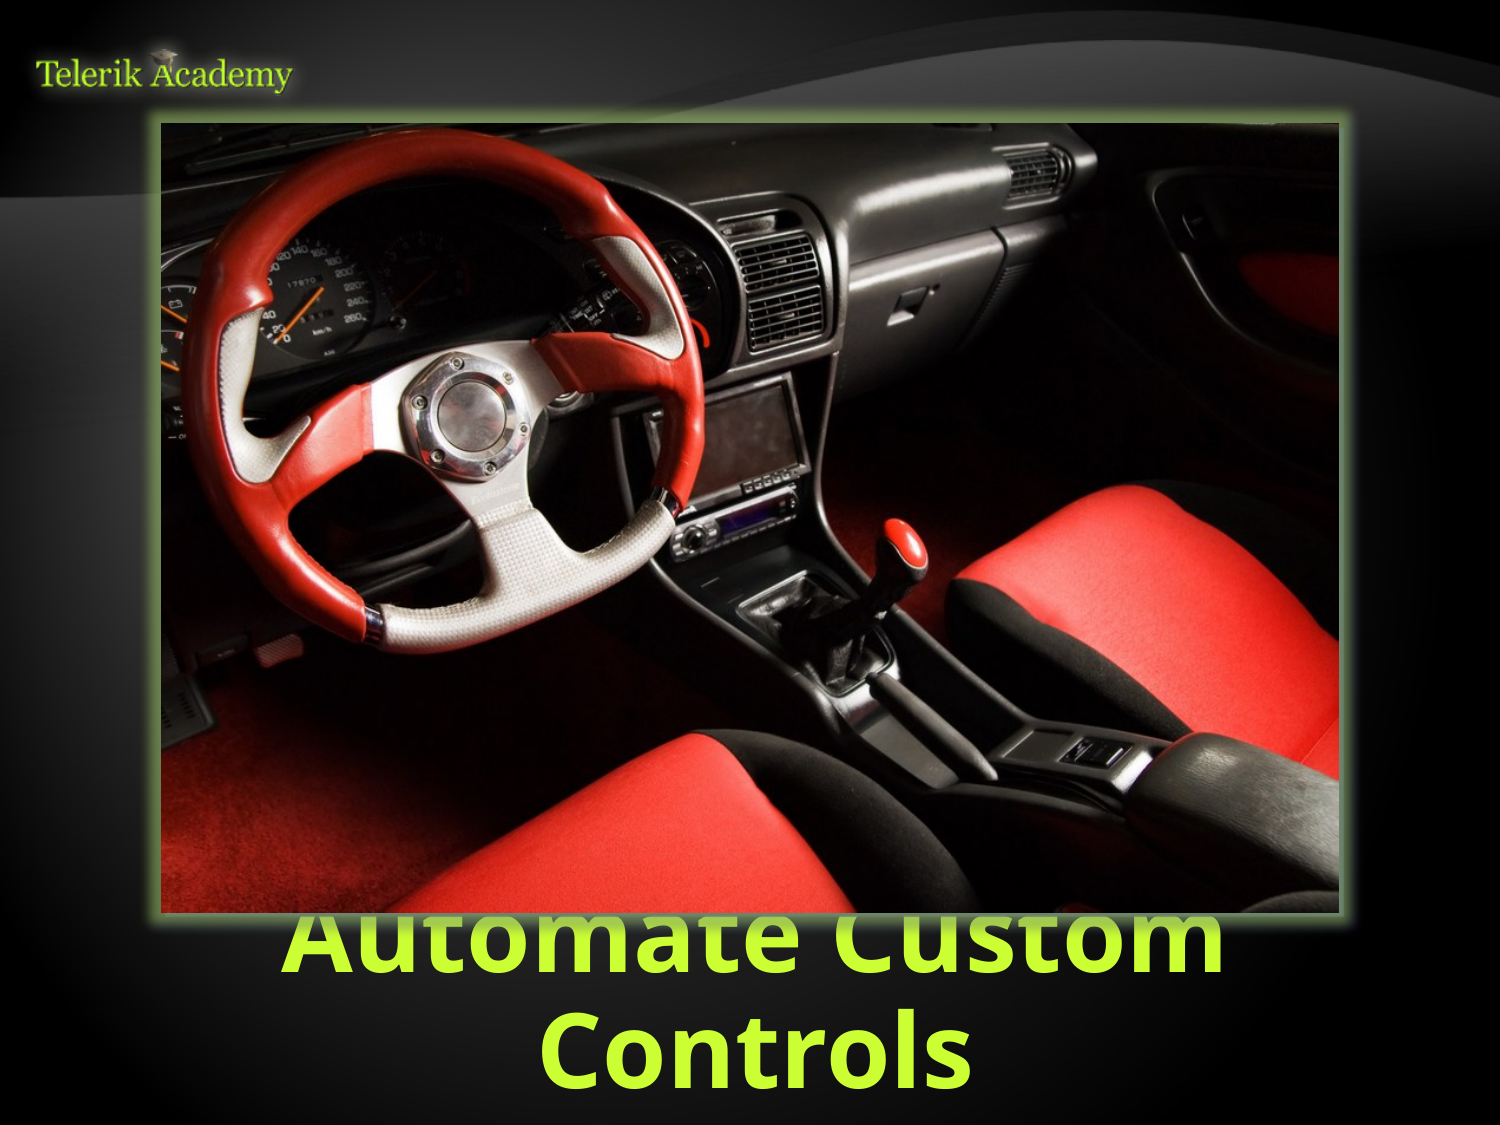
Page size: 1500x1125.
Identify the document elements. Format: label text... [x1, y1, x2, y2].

picture [0, 0, 1500, 1125]
title Automate Custom Controls [105, 904, 1406, 1082]
